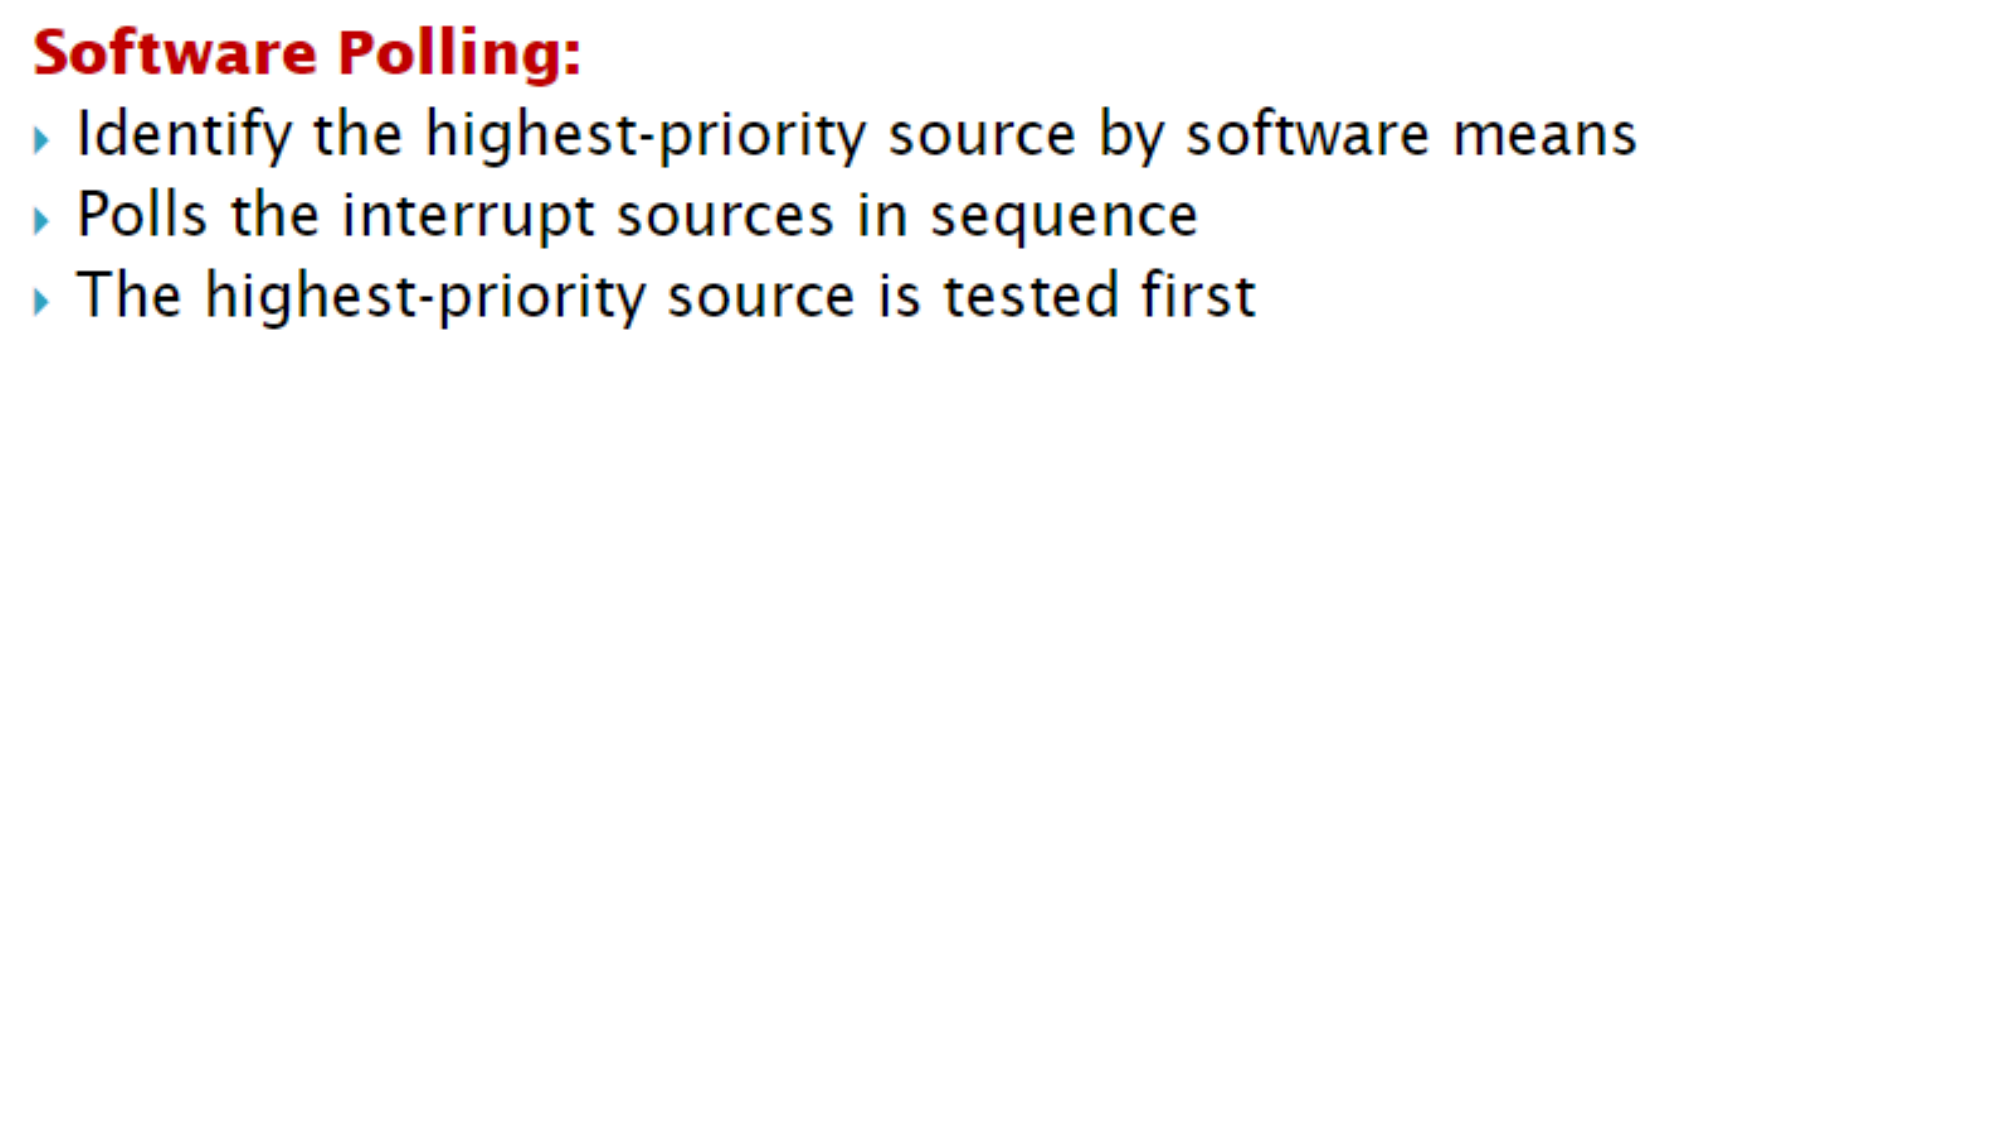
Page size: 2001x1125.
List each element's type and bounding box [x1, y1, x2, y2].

picture [0, 0, 1664, 388]
